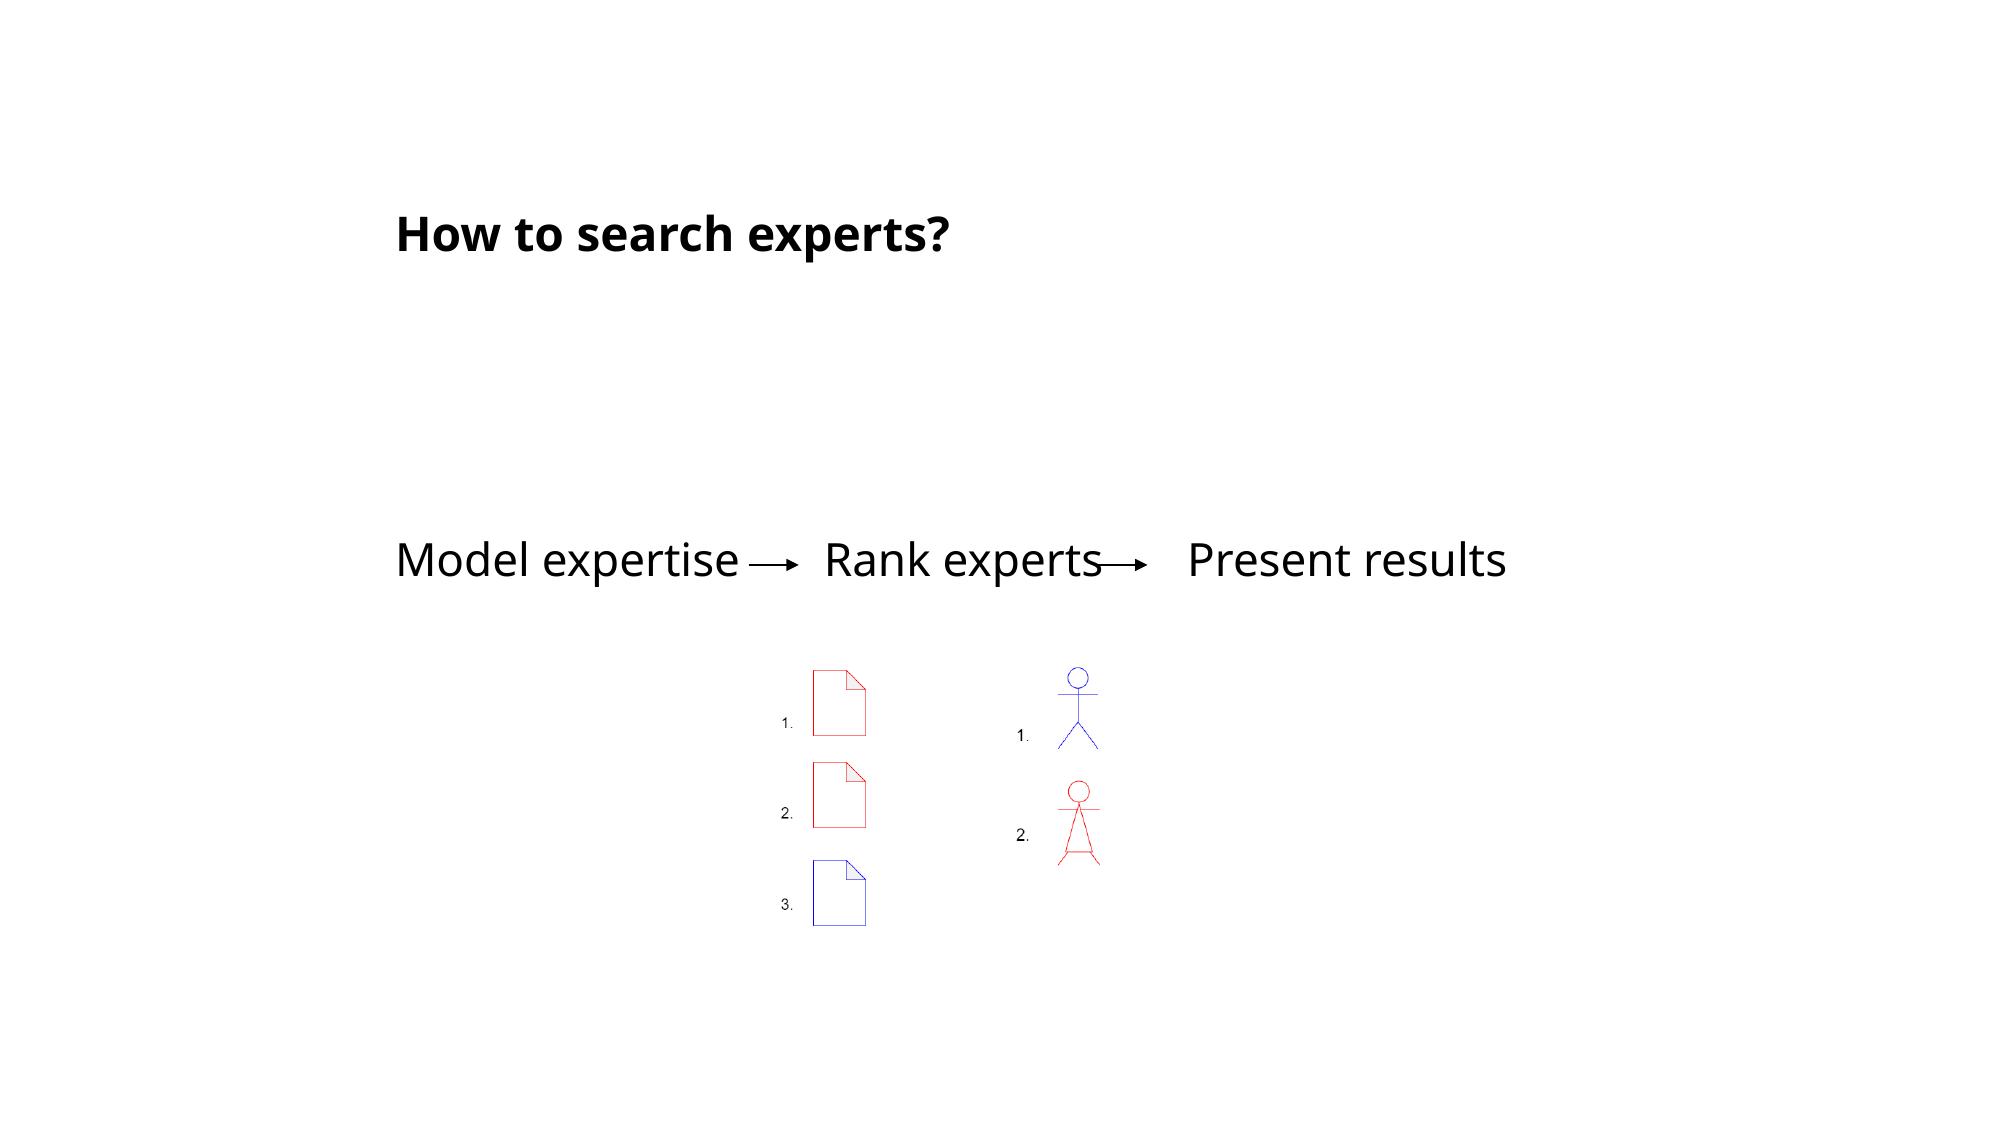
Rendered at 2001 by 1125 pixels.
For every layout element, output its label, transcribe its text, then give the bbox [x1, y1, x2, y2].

picture [773, 662, 870, 929]
picture [1000, 653, 1110, 879]
title How to search experts? [380, 196, 1621, 401]
list Model expertise Rank experts Present results [380, 401, 1621, 967]
